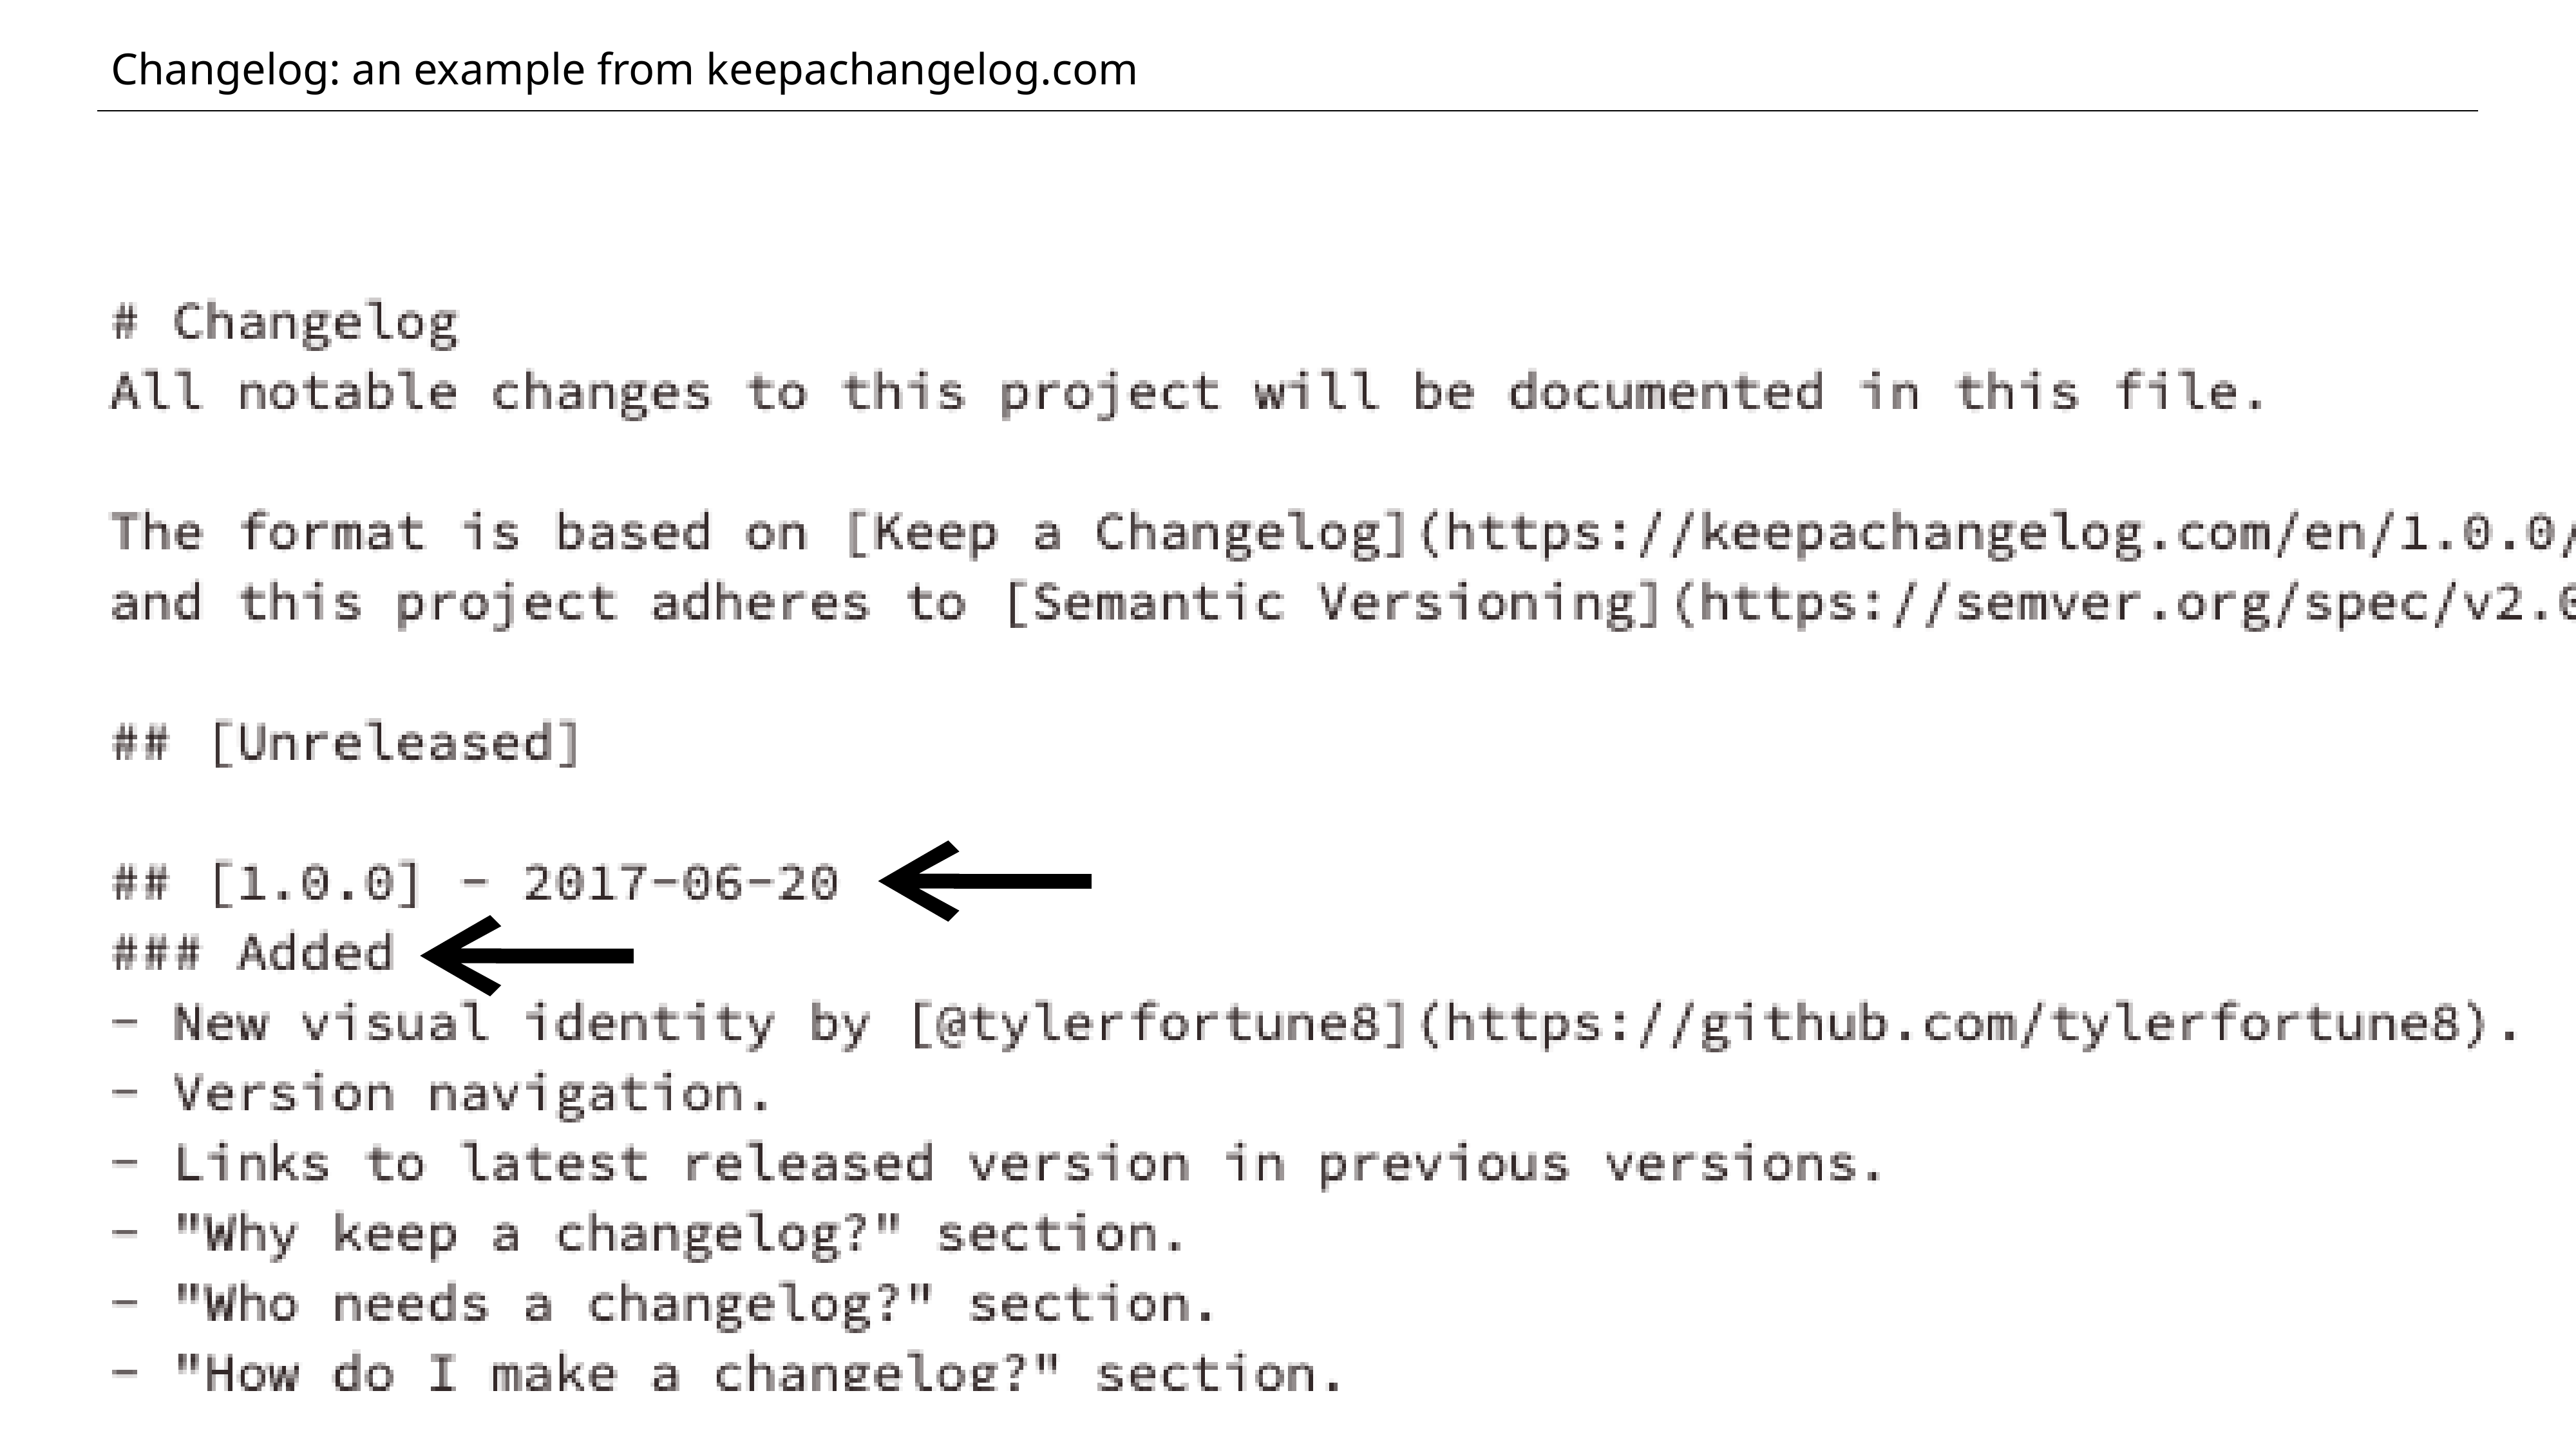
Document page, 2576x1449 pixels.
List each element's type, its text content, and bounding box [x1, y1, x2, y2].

title Changelog: an example from keepachangelog.com [101, 37, 2479, 111]
picture [67, 240, 2576, 1392]
